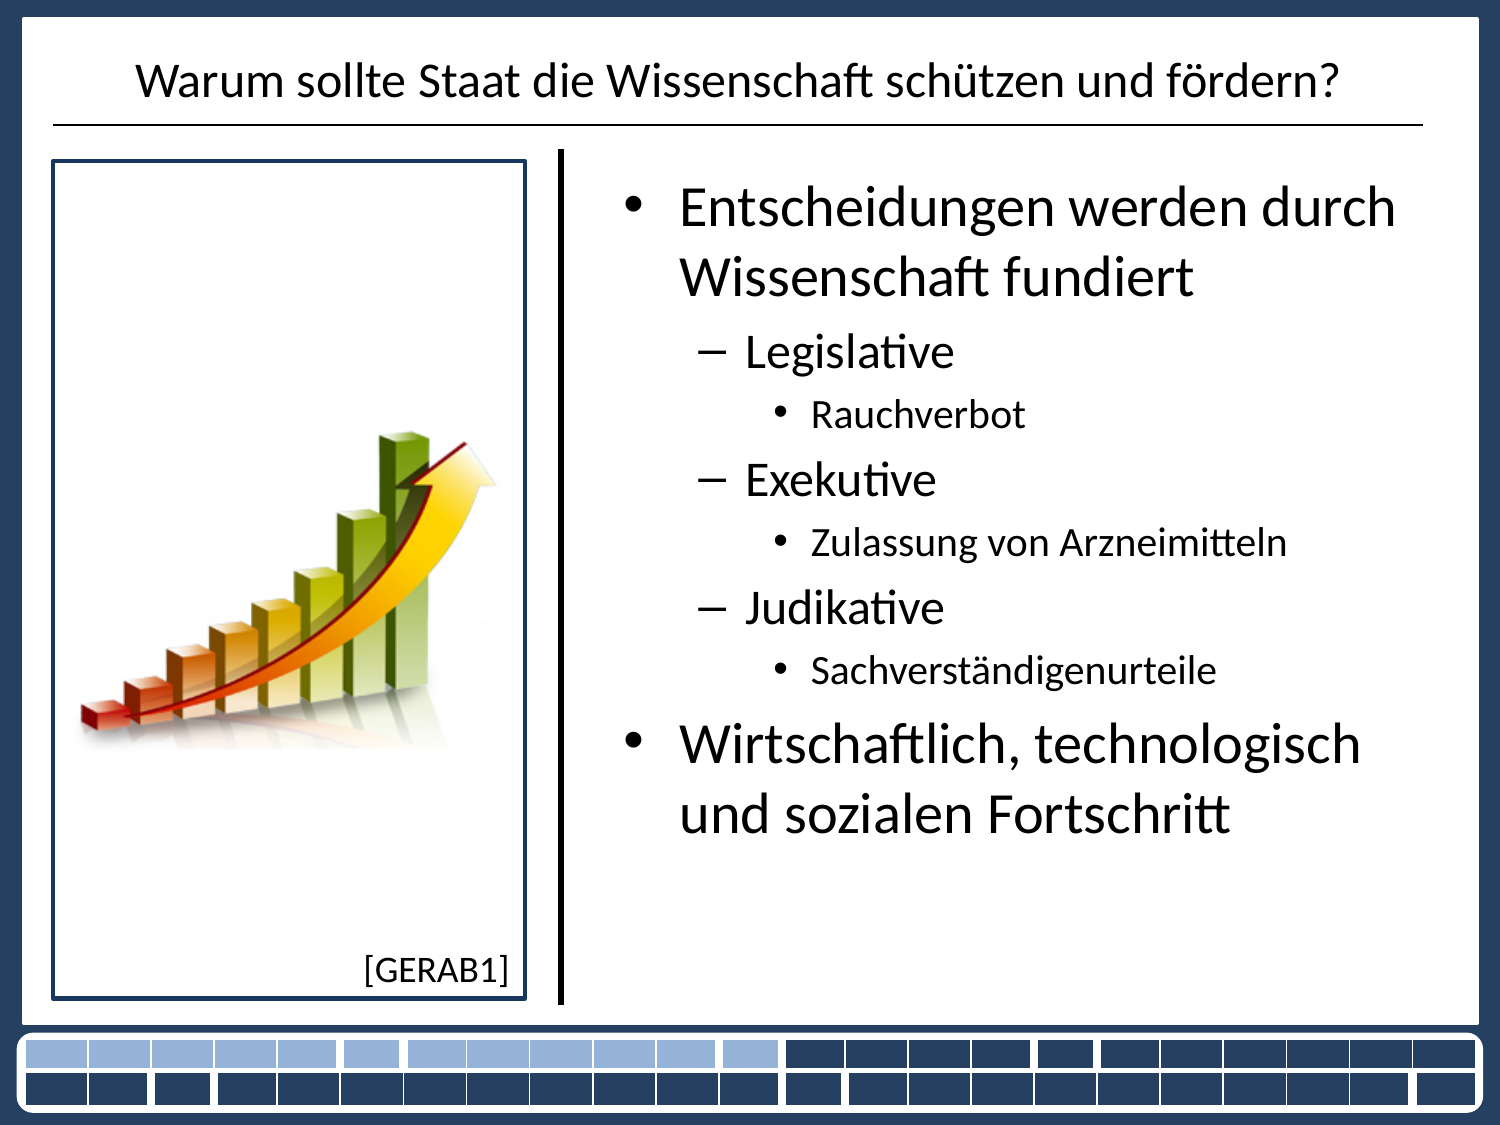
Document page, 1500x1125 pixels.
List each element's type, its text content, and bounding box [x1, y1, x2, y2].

table_header [467, 1040, 529, 1068]
table_cell [155, 1073, 210, 1105]
table_cell [278, 1073, 339, 1105]
table_cell [26, 1073, 87, 1105]
table_cell [849, 1073, 907, 1105]
table_header [89, 1040, 150, 1068]
table_header [786, 1040, 844, 1068]
table_header [530, 1040, 592, 1068]
table_header [344, 1040, 399, 1068]
title Warum sollte Staat die Wissenschaft schützen und fördern? [53, 30, 1425, 126]
table_header [723, 1040, 778, 1068]
table_header [594, 1040, 655, 1068]
table_cell [1287, 1073, 1349, 1105]
table_header [1161, 1040, 1222, 1068]
table_cell [89, 1073, 147, 1105]
table_cell [1161, 1073, 1222, 1105]
table_header [278, 1040, 336, 1068]
table_cell [594, 1073, 655, 1105]
table_header [1350, 1040, 1412, 1068]
table_cell [1224, 1073, 1286, 1105]
table_header [846, 1040, 907, 1068]
table_header [408, 1040, 466, 1068]
table_header [972, 1040, 1030, 1068]
picture [52, 402, 522, 757]
text_box [GERAB1] [348, 937, 525, 998]
table_cell [909, 1073, 970, 1105]
table_cell [1035, 1073, 1096, 1105]
table_cell [1350, 1073, 1408, 1105]
table_header [152, 1040, 213, 1068]
table_header [909, 1040, 970, 1068]
table_cell [530, 1073, 592, 1105]
table_cell [218, 1073, 276, 1105]
table_header [1287, 1040, 1349, 1068]
table_header [215, 1040, 276, 1068]
table_header [657, 1040, 715, 1068]
table_header [26, 1040, 87, 1068]
text_box [51, 159, 527, 1001]
table_cell [467, 1073, 529, 1105]
list Entscheidungen werden durch Wissenschaft fundiert Legislative Rauchverbot Exekutive Zulassung von Arzneimitteln Judikative Sachverständigenurteile Wirtschaftlich, technologisch und sozialen Fortschritt [608, 160, 1425, 988]
table_cell [1417, 1073, 1475, 1105]
table_cell [657, 1073, 718, 1105]
table_header [1101, 1040, 1159, 1068]
table_cell [341, 1073, 403, 1105]
table_header [1224, 1040, 1286, 1068]
table_cell [972, 1073, 1033, 1105]
table_header [1413, 1040, 1475, 1068]
table_cell [404, 1073, 466, 1105]
table_cell [1098, 1073, 1159, 1105]
text_box [19, 1038, 1481, 1111]
table_cell [786, 1073, 841, 1105]
table_header [1038, 1040, 1093, 1068]
table_cell [720, 1073, 778, 1105]
